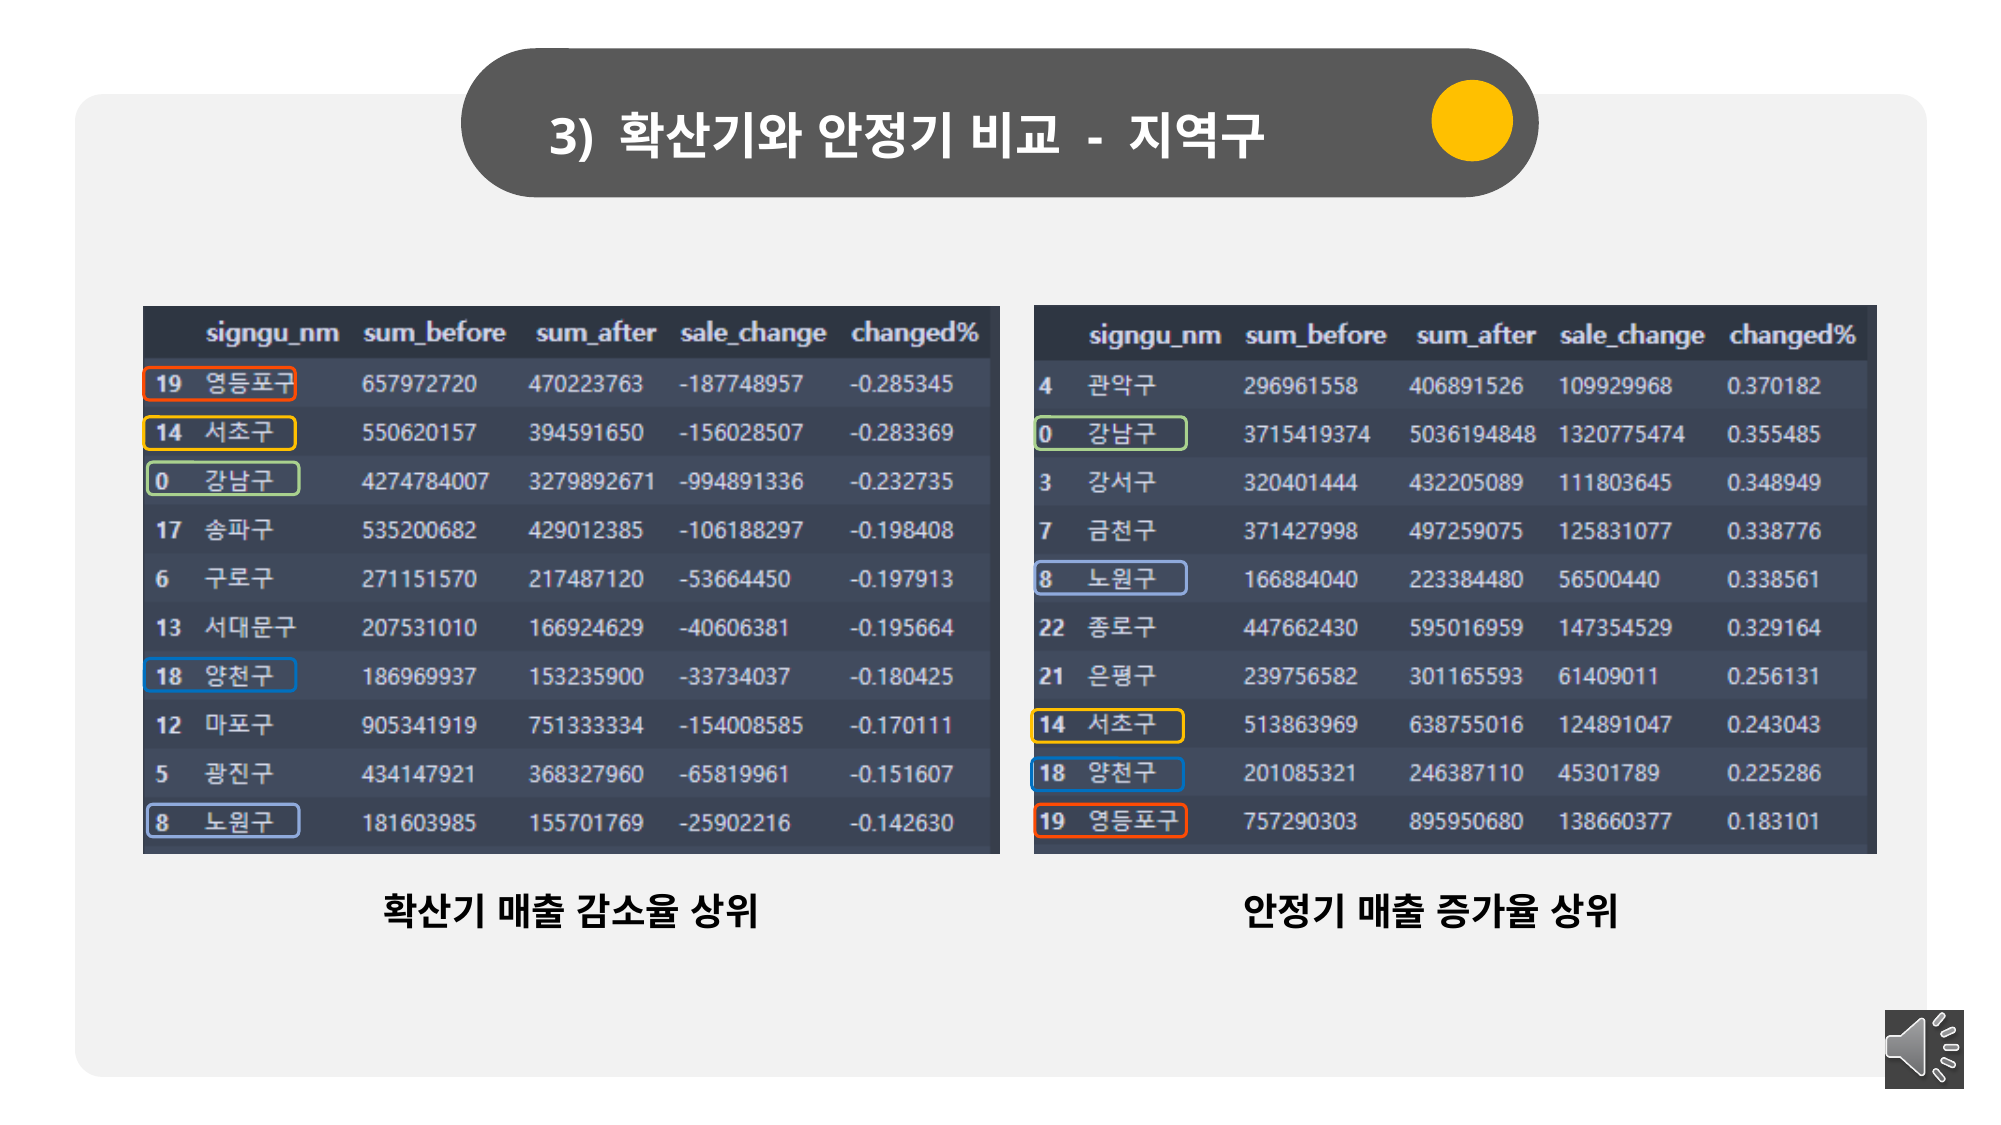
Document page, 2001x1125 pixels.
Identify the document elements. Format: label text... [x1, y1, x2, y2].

text_box 확산기 매출 감소율 상위 [368, 880, 775, 941]
text_box 안정기 매출 증가율 상위 [1228, 880, 1635, 941]
text_box [460, 47, 1540, 199]
picture [1884, 1009, 1965, 1090]
text_box [1030, 709, 1034, 743]
picture [1034, 305, 1877, 854]
text_box [73, 93, 1928, 1078]
text_box [1030, 757, 1034, 791]
picture [143, 306, 1000, 854]
text_box 3) 확산기와 안정기 비교 - 지역구 [534, 66, 1282, 172]
text_box [1430, 78, 1515, 163]
